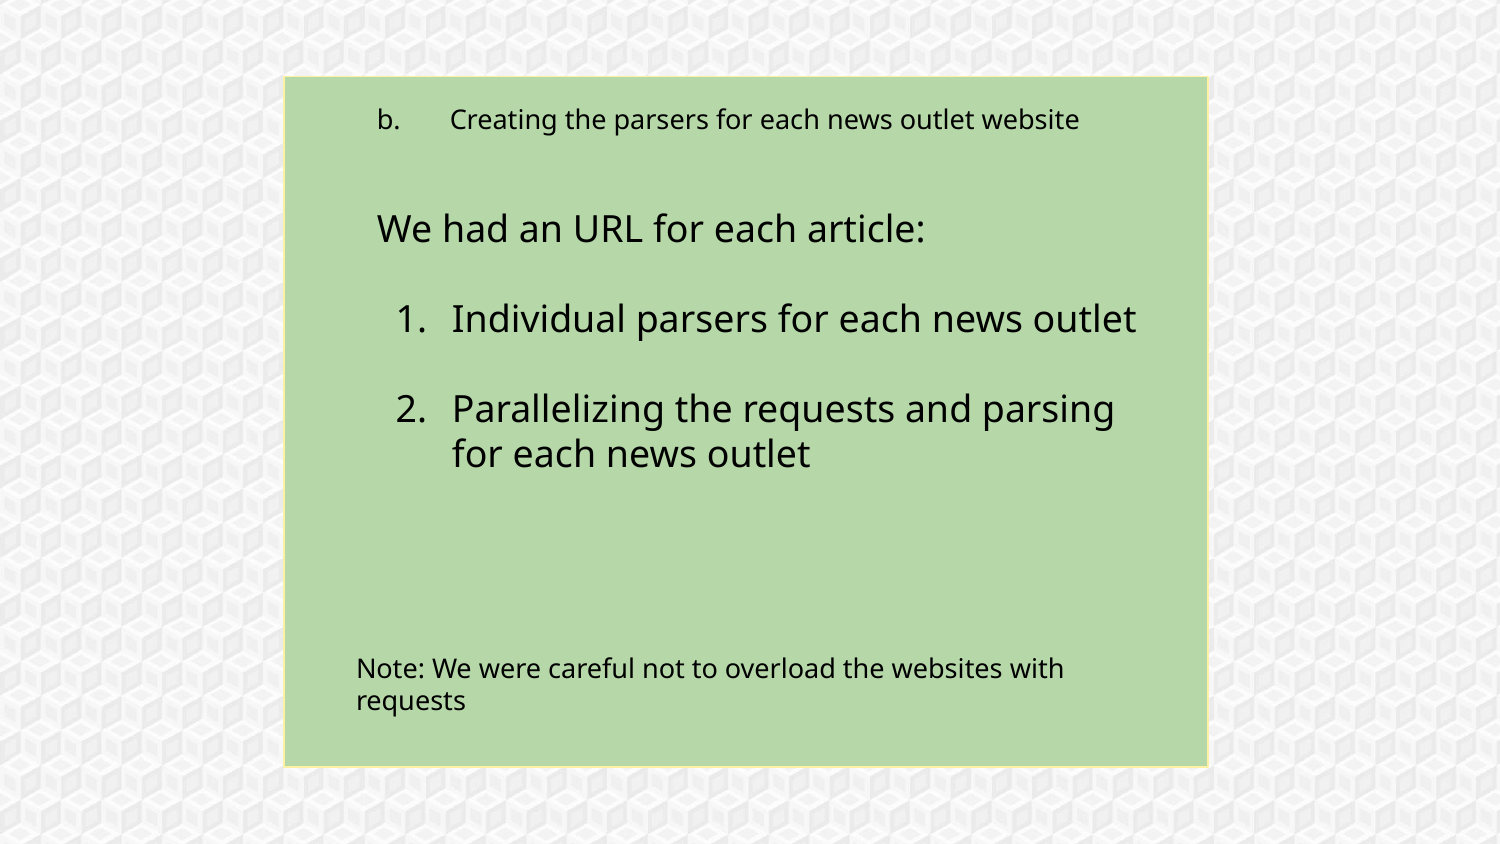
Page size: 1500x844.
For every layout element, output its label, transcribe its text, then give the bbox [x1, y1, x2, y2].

title Note: We were careful not to overload the websites with requests [341, 659, 1138, 709]
text_box [283, 76, 1208, 768]
picture [0, 0, 1500, 844]
title b. Creating the parsers for each news outlet website [361, 99, 1138, 183]
subtitle We had an URL for each article: Individual parsers for each news outlet Parallelizing the requests and parsing for each news outlet [361, 189, 1159, 554]
